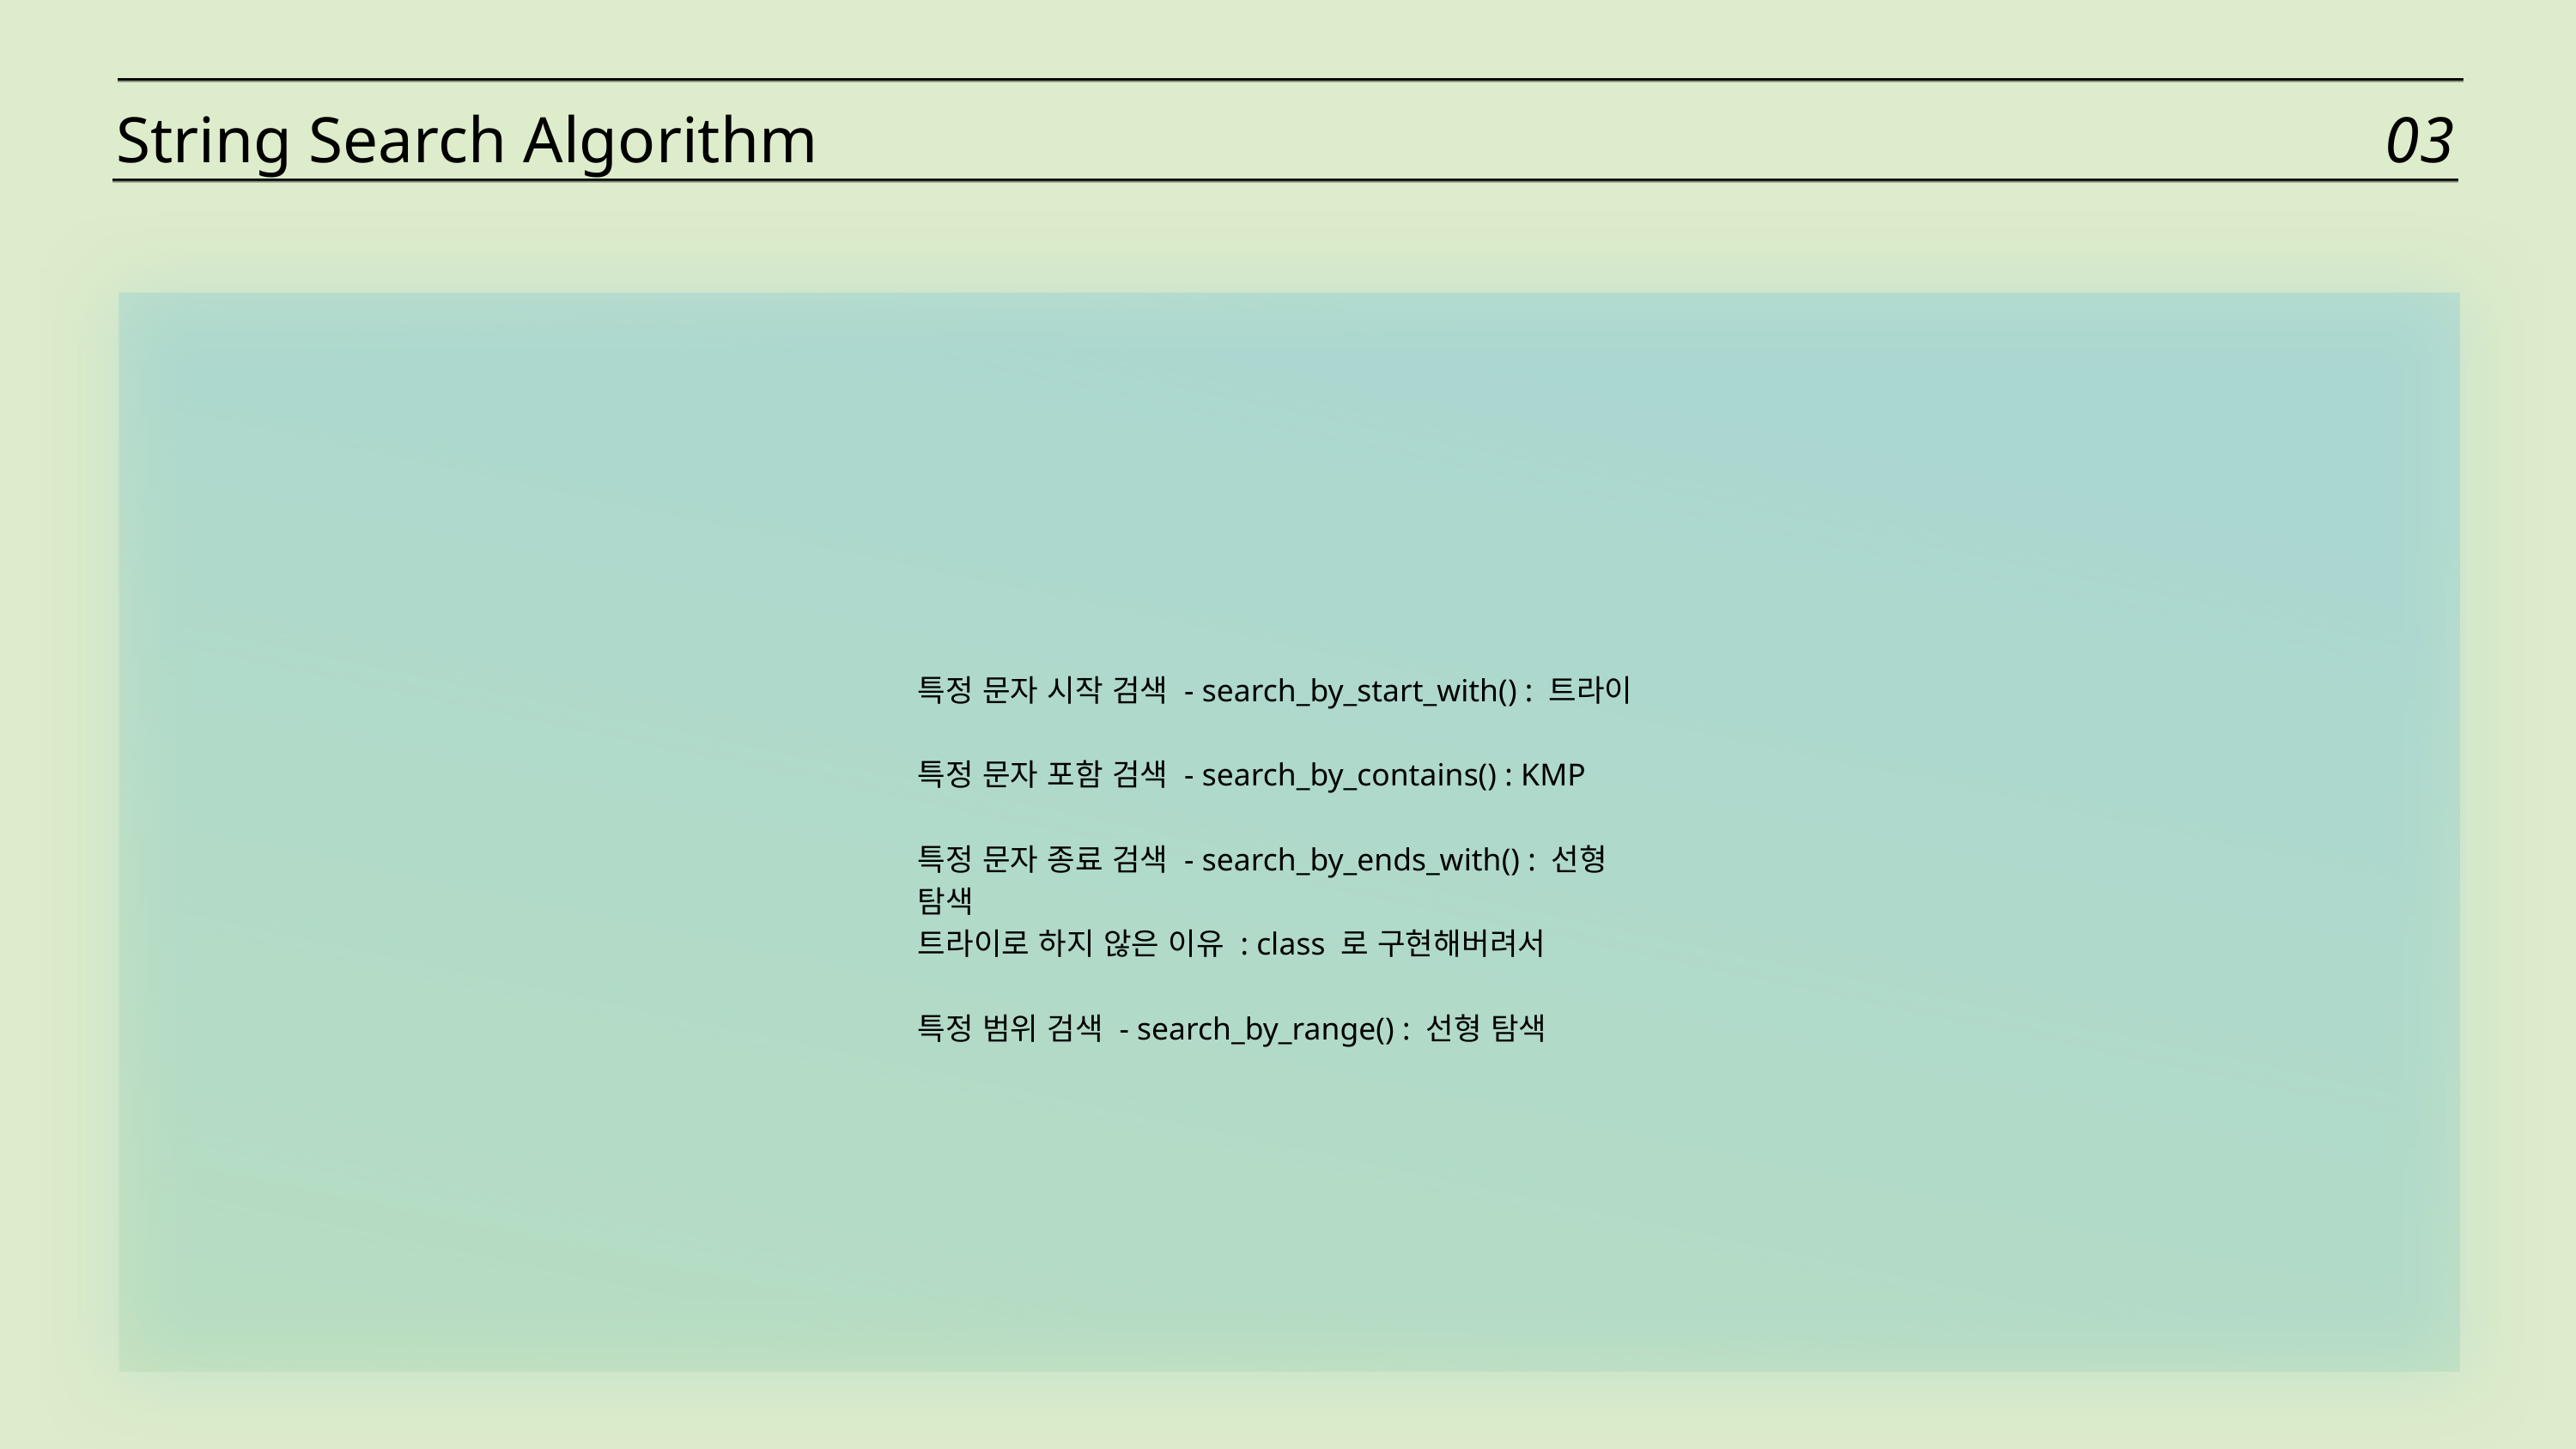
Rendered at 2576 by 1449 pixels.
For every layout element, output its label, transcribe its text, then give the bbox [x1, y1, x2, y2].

text_box String Search Algorithm [116, 88, 1433, 176]
picture [112, 179, 2458, 183]
picture [118, 291, 2460, 1373]
text_box 03 [2334, 92, 2455, 176]
picture [118, 78, 2464, 83]
